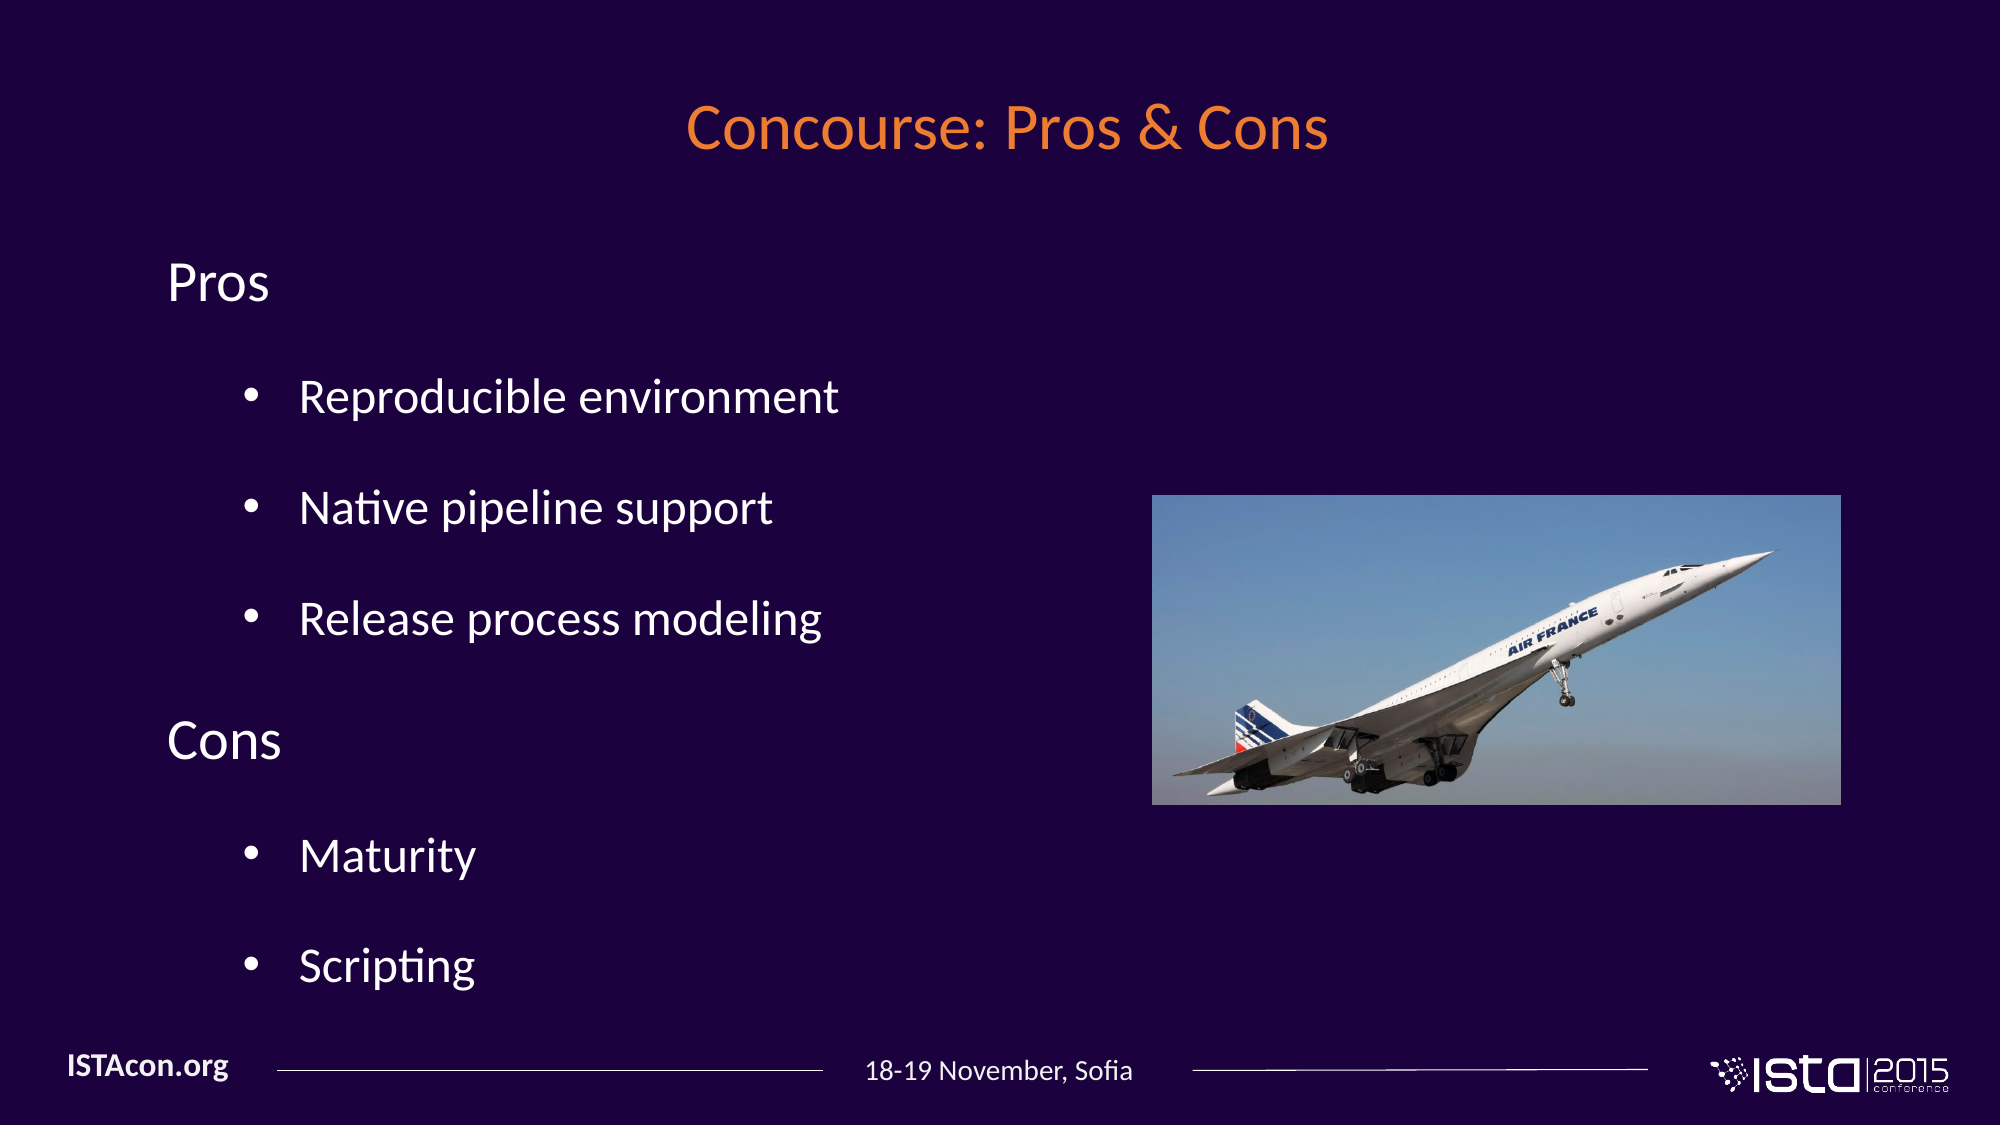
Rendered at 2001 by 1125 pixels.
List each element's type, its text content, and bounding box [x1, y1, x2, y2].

picture [1683, 1031, 1976, 1115]
picture [1152, 495, 1841, 805]
text_box 18-19 November, Sofia [849, 1048, 1151, 1101]
list Pros Reproducible environment Native pipeline support Release process modeling Cons Maturity Scripting [152, 200, 1863, 1014]
text_box Concourse: Pros & Cons [242, 75, 1774, 170]
text_box ISTAcon.org [51, 1040, 319, 1101]
